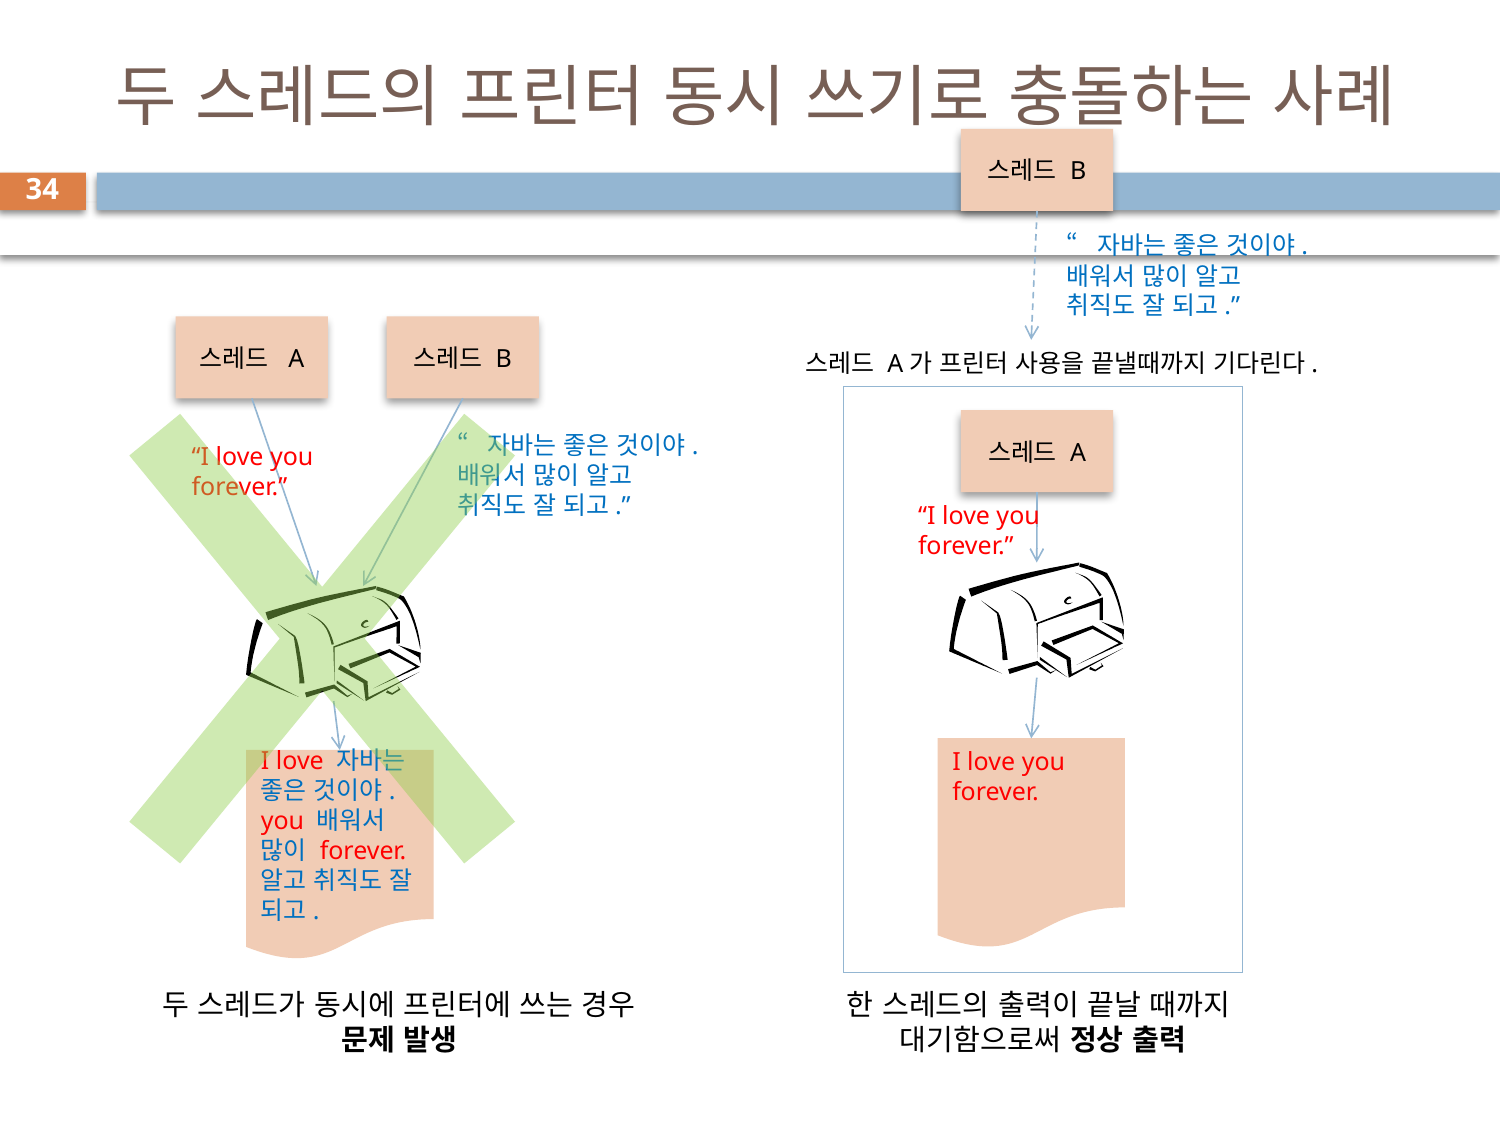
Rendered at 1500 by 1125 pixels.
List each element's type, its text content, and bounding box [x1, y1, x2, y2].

text_box “자바는 좋은 것이야. 배워서 많이 알고 취직도 잘 되고.” [1051, 222, 1323, 328]
text_box 스레드 A [175, 316, 328, 399]
text_box 한 스레드의 출력이 끝날 때까지 대기함으로써 정상 출력 [831, 979, 1254, 1064]
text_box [969, 272, 1099, 279]
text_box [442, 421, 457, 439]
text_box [312, 722, 362, 729]
text_box [129, 688, 304, 864]
text_box 스레드 A가 프린터 사용을 끝낼때까지 기다린다. [790, 339, 1334, 385]
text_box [190, 459, 313, 525]
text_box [1003, 704, 1065, 712]
text_box 스레드 B [960, 128, 1114, 211]
text_box [194, 535, 320, 591]
text_box [340, 710, 516, 864]
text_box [318, 442, 508, 543]
text_box “I love you forever.” [197, 433, 329, 458]
text_box 두 스레드가 동시에 프린터에 쓰는 경우 문제 발생 [147, 979, 651, 1064]
picture [948, 562, 1125, 678]
text_box [324, 551, 437, 584]
slide_number 34 [0, 170, 87, 211]
picture [245, 585, 422, 702]
text_box 스레드 B [386, 316, 539, 399]
text_box [441, 413, 498, 441]
text_box [129, 413, 217, 523]
text_box “자바는 좋은 것이야. 배워서 많이 알고 취직도 잘 되고.” [475, 421, 714, 527]
text_box [843, 386, 1243, 973]
text_box I love 자바는 좋은 것이야. you 배워서 많이 forever. 알고 취직도 잘 되고. [246, 749, 434, 959]
title 두 스레드의 프린터 동시 쓰기로 충돌하는 사례 [100, 37, 1438, 149]
